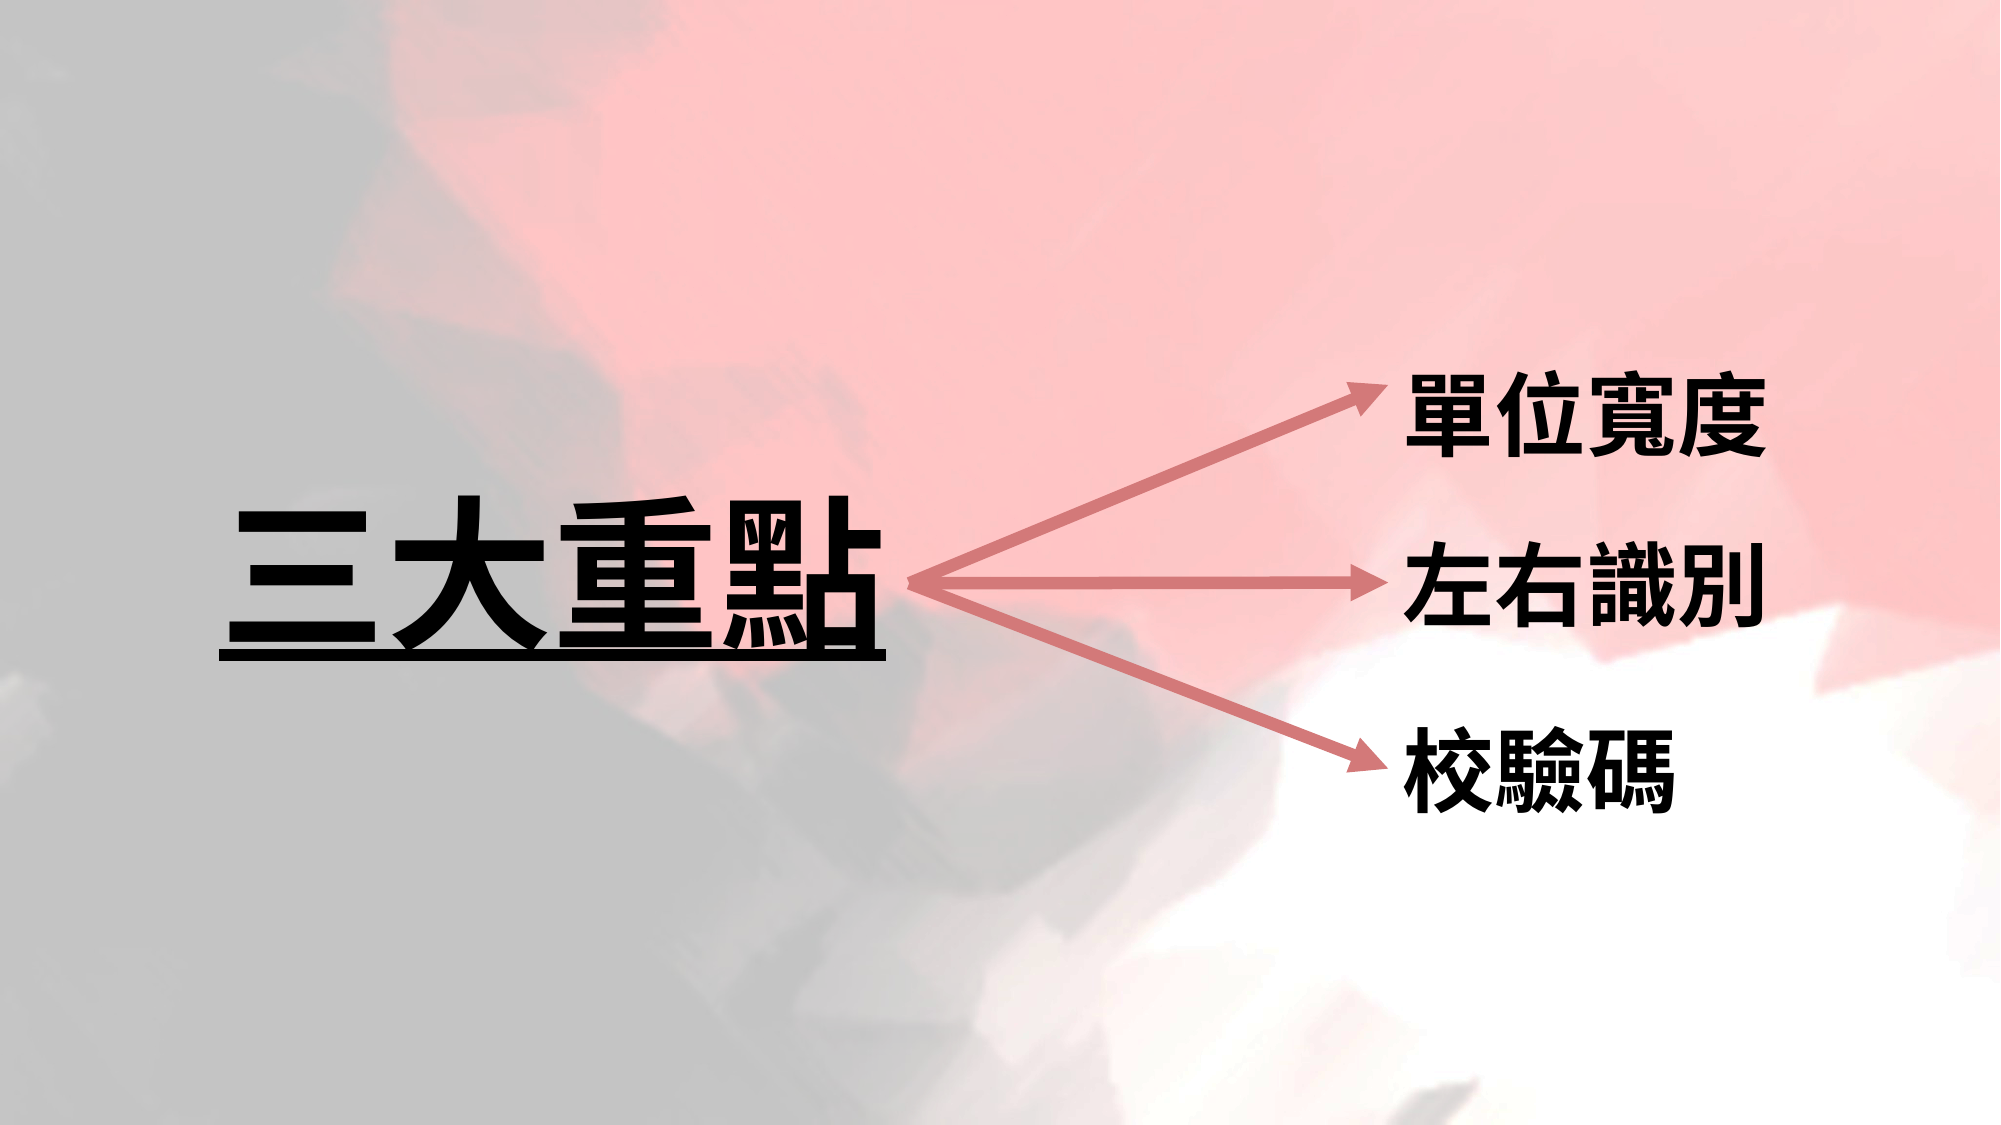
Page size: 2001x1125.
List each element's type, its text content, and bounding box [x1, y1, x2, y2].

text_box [909, 376, 1389, 583]
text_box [909, 583, 1389, 770]
text_box 左右識別 [1389, 520, 1796, 645]
title 容量大 [0, 0, 2000, 1125]
title 三大重點 [204, 241, 910, 925]
text_box 校驗碼 [1388, 706, 1694, 831]
text_box 單位寬度 [1388, 295, 1796, 475]
